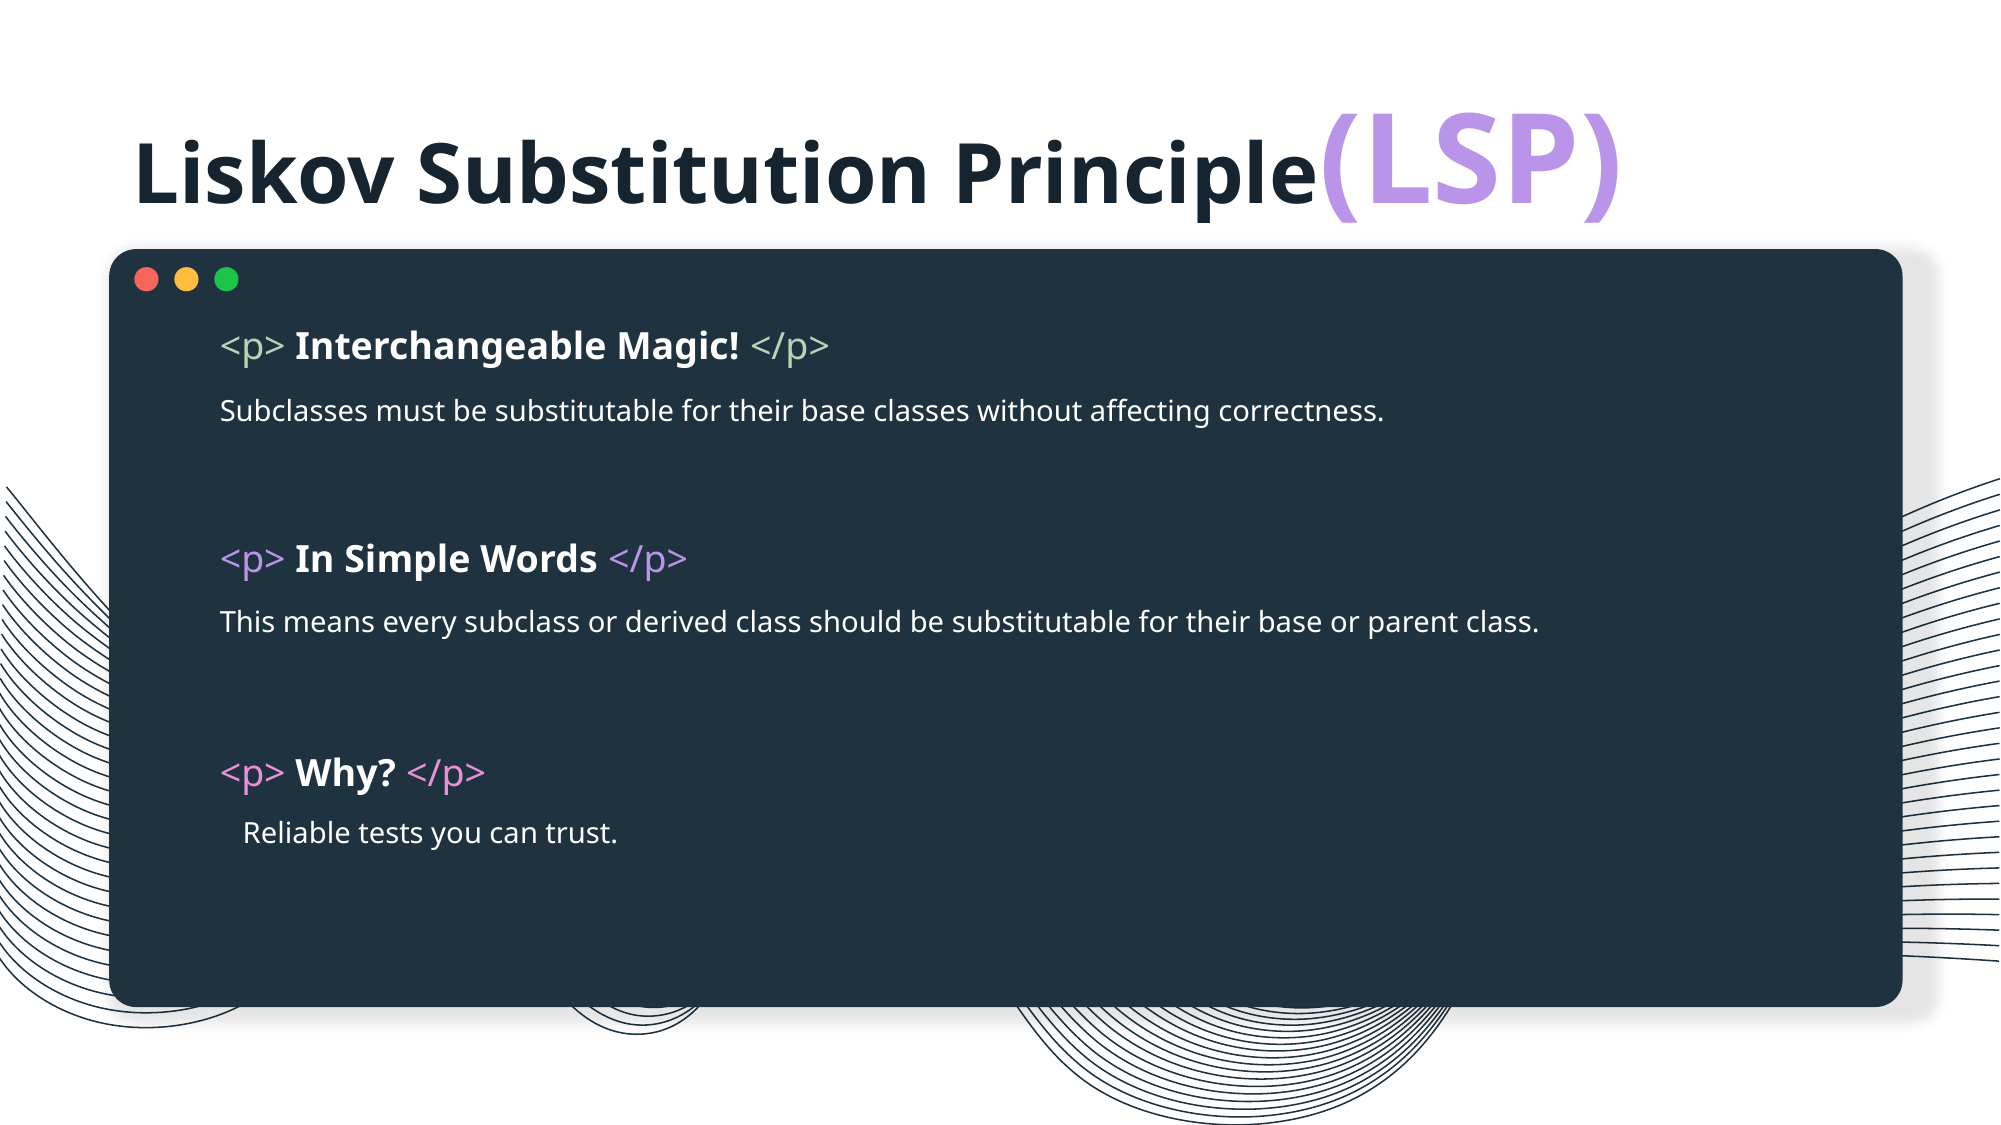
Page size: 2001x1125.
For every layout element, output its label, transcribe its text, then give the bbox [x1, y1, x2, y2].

title Liskov Substitution Principle(LSP) [112, 58, 1713, 185]
subtitle <p> Why? </p> [199, 721, 1800, 822]
list Subclasses must be substitutable for their base classes without affecting correctness. [199, 367, 1800, 519]
subtitle <p> In Simple Words </p> [199, 519, 1800, 609]
list Reliable tests you can trust. [199, 789, 1801, 942]
subtitle <p> Interchangeable Magic! </p> [199, 295, 1800, 367]
list This means every subclass or derived class should be substitutable for their base or parent class. [199, 609, 1800, 721]
